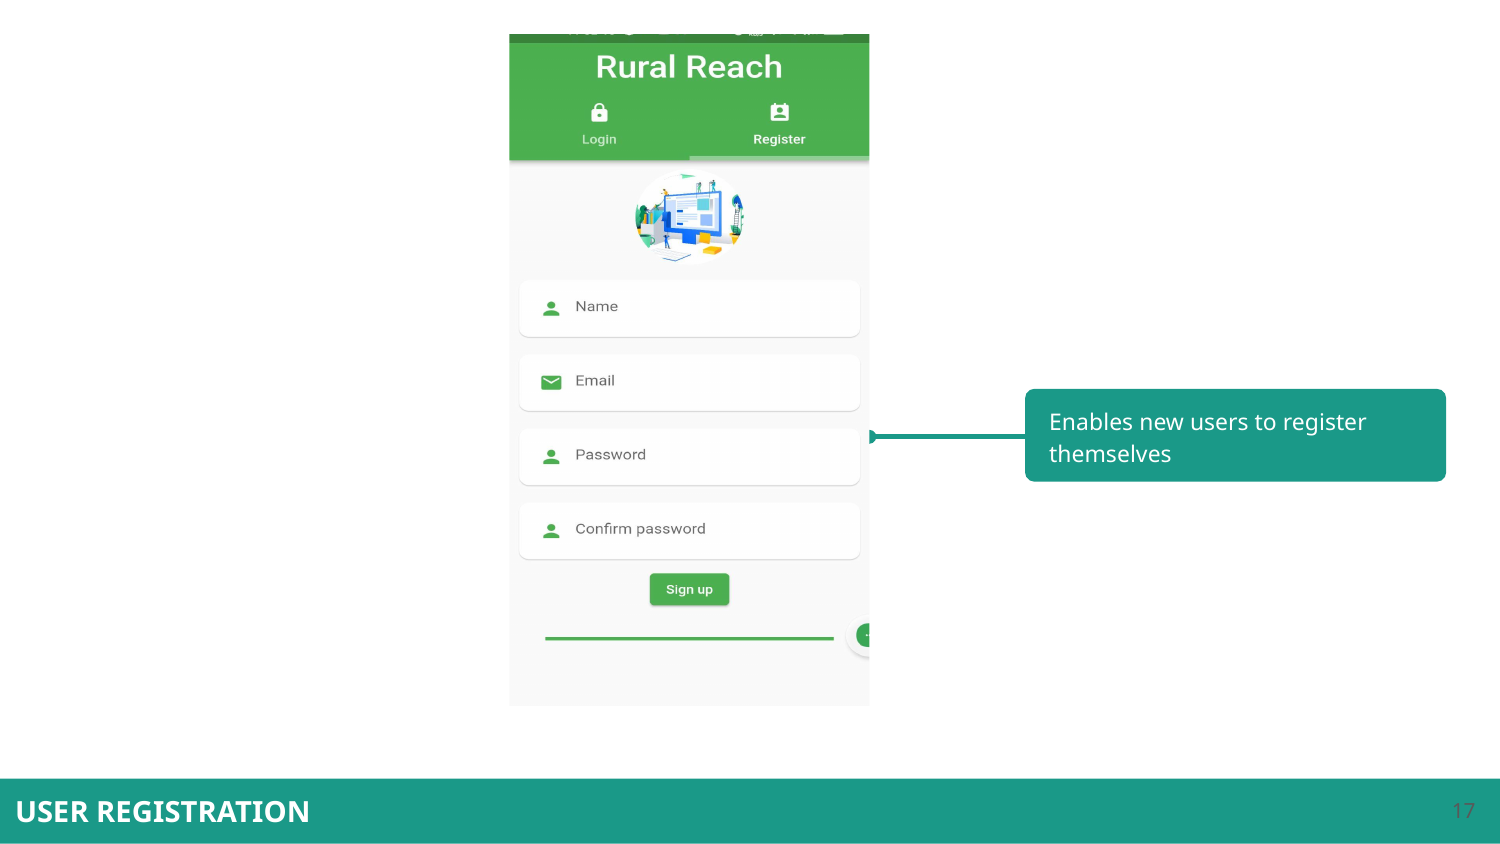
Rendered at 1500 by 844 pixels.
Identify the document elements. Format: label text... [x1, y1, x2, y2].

picture [509, 34, 870, 707]
text_box USER REGISTRATION [0, 778, 1500, 844]
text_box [874, 388, 1447, 482]
slide_number 17 [1400, 779, 1491, 844]
